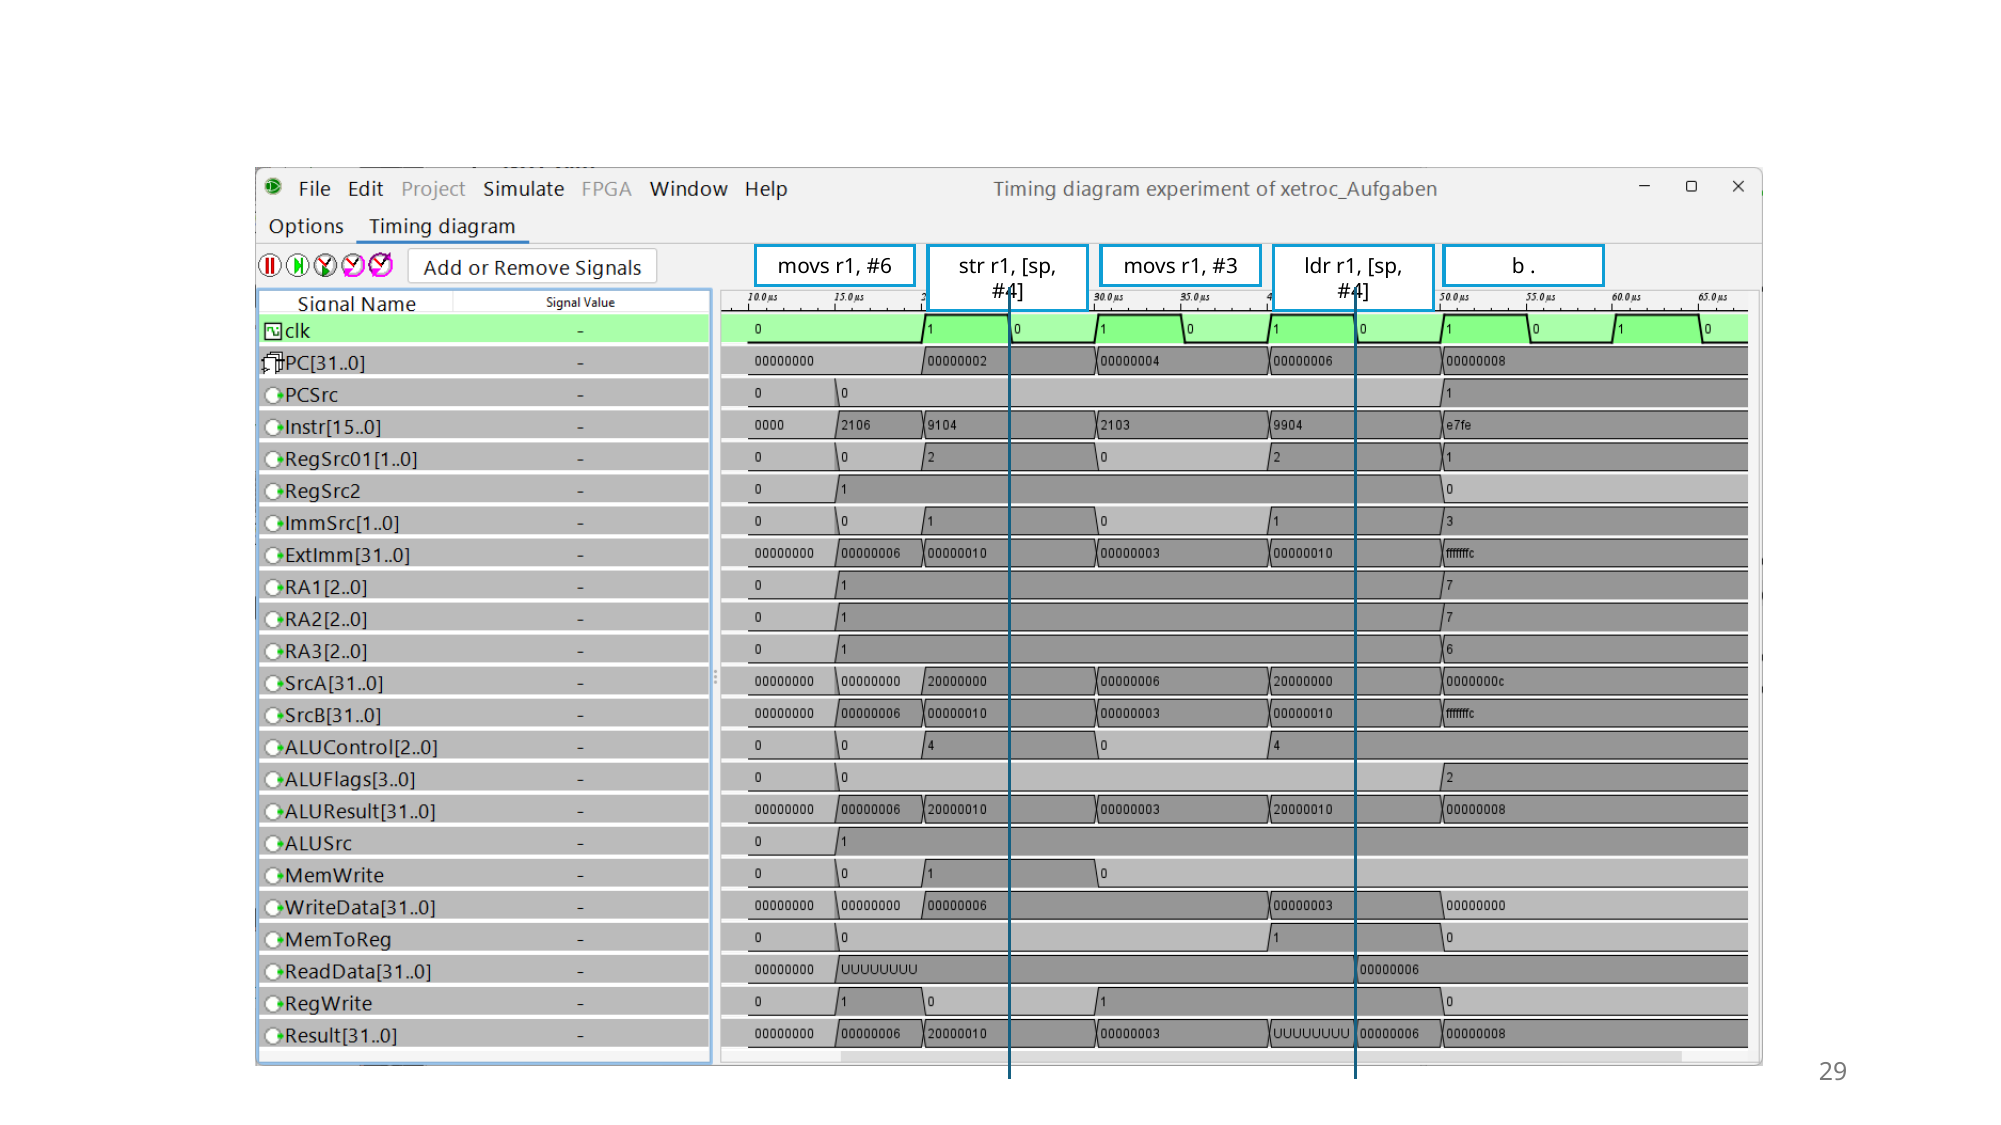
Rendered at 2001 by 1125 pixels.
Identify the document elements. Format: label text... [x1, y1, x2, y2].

slide_number 29 [1412, 1042, 1863, 1103]
picture [255, 166, 1763, 1066]
picture [1276, 248, 1431, 308]
picture [931, 248, 1085, 308]
